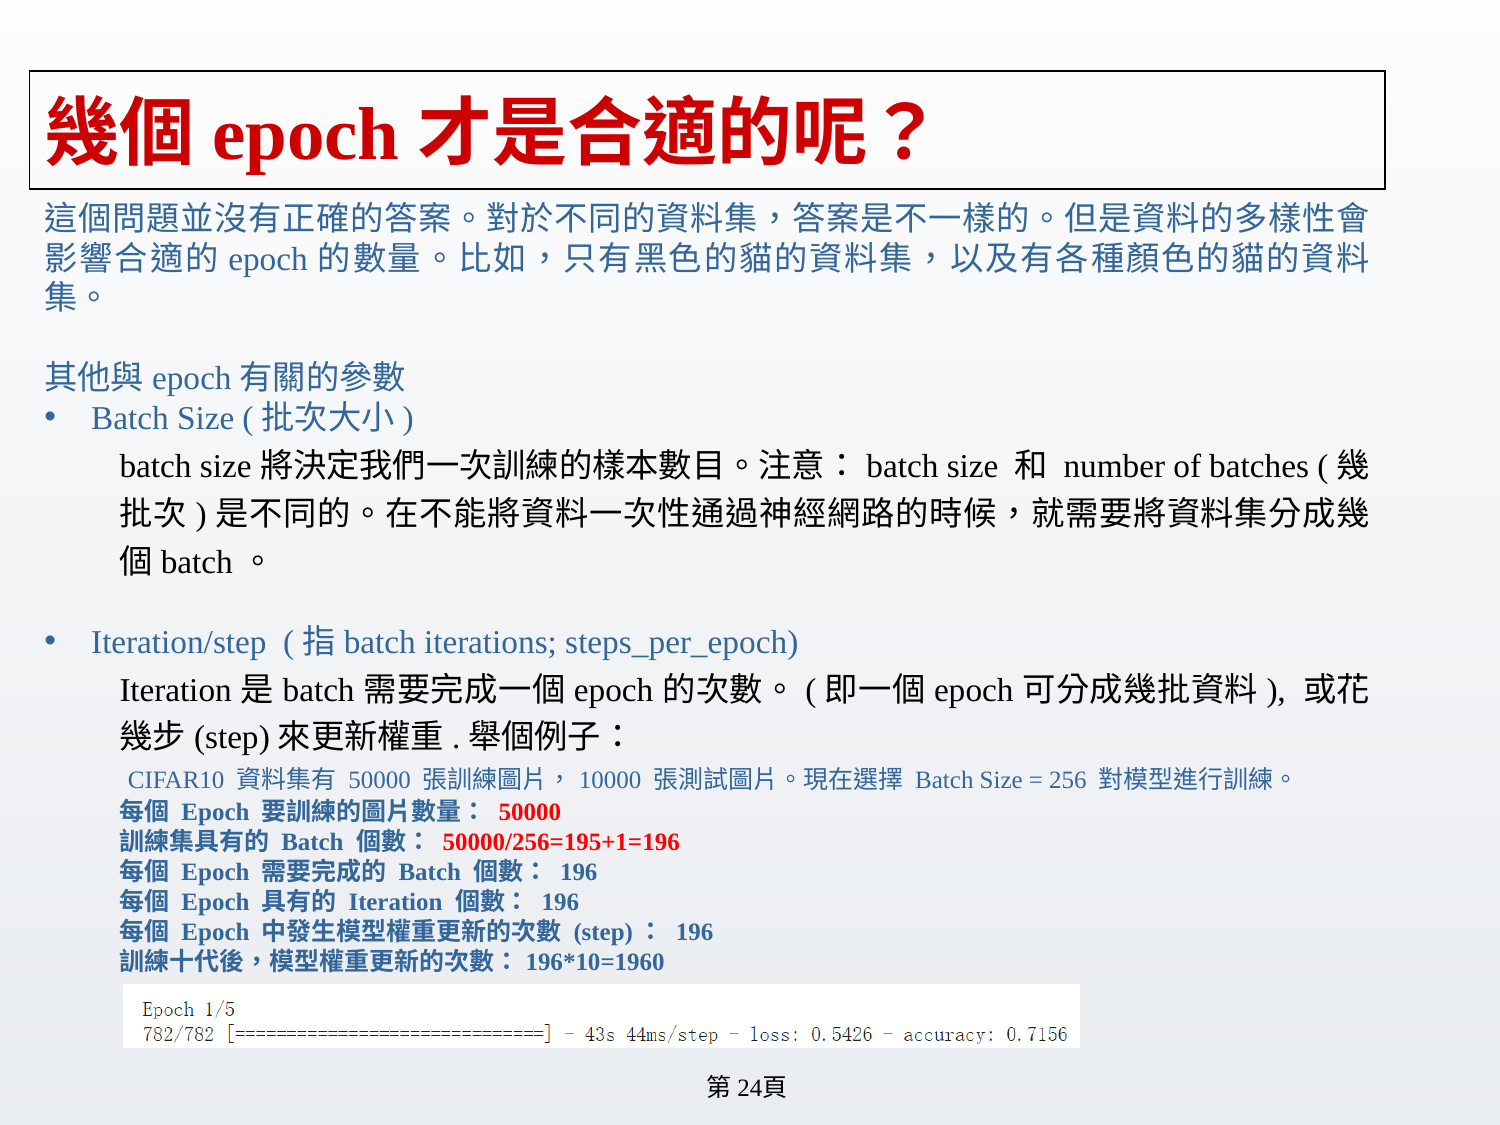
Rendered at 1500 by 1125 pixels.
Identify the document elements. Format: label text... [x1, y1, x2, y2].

picture [123, 984, 1080, 1048]
title 幾個epoch才是合適的呢？ [29, 70, 1386, 189]
list 這個問題並沒有正確的答案。對於不同的資料集，答案是不一樣的。但是資料的多樣性會影響合適的epoch的數量。比如，只有黑色的貓的資料集，以及有各種顏色的貓的資料集。 其他與epoch有關的參數 Batch Size (批次大小) batch size將決定我們一次訓練的樣本數目。注意：batch size 和 number of batches (幾批次)是不同的。在不能將資料一次性通過神經網路的時候，就需要將資料集分成幾個batch。 Iteration/step (指batch iterations; steps_per_epoch) Iteration是batch需要完成一個epoch的次數。(即一個epoch可分成幾批資料), 或花幾步(step)來更新權重.舉個例子： CIFAR10 資料集有 50000 張訓練圖片，10000 張測試圖片。現在選擇 Batch Size = 256 對模型進行訓練。 每個 Epoch 要訓練的圖片數量： 50000 訓練集具有的 Batch 個數： 50000/256=195+1=196 每個 Epoch 需要完成的 Batch 個數： 196 每個 Epoch 具有的 Iteration 個數： 196 每個 Epoch 中發生模型權重更新的次數 (step)： 196 訓練十代後，模型權重更新的次數：196*10=1960 [29, 189, 1386, 1017]
